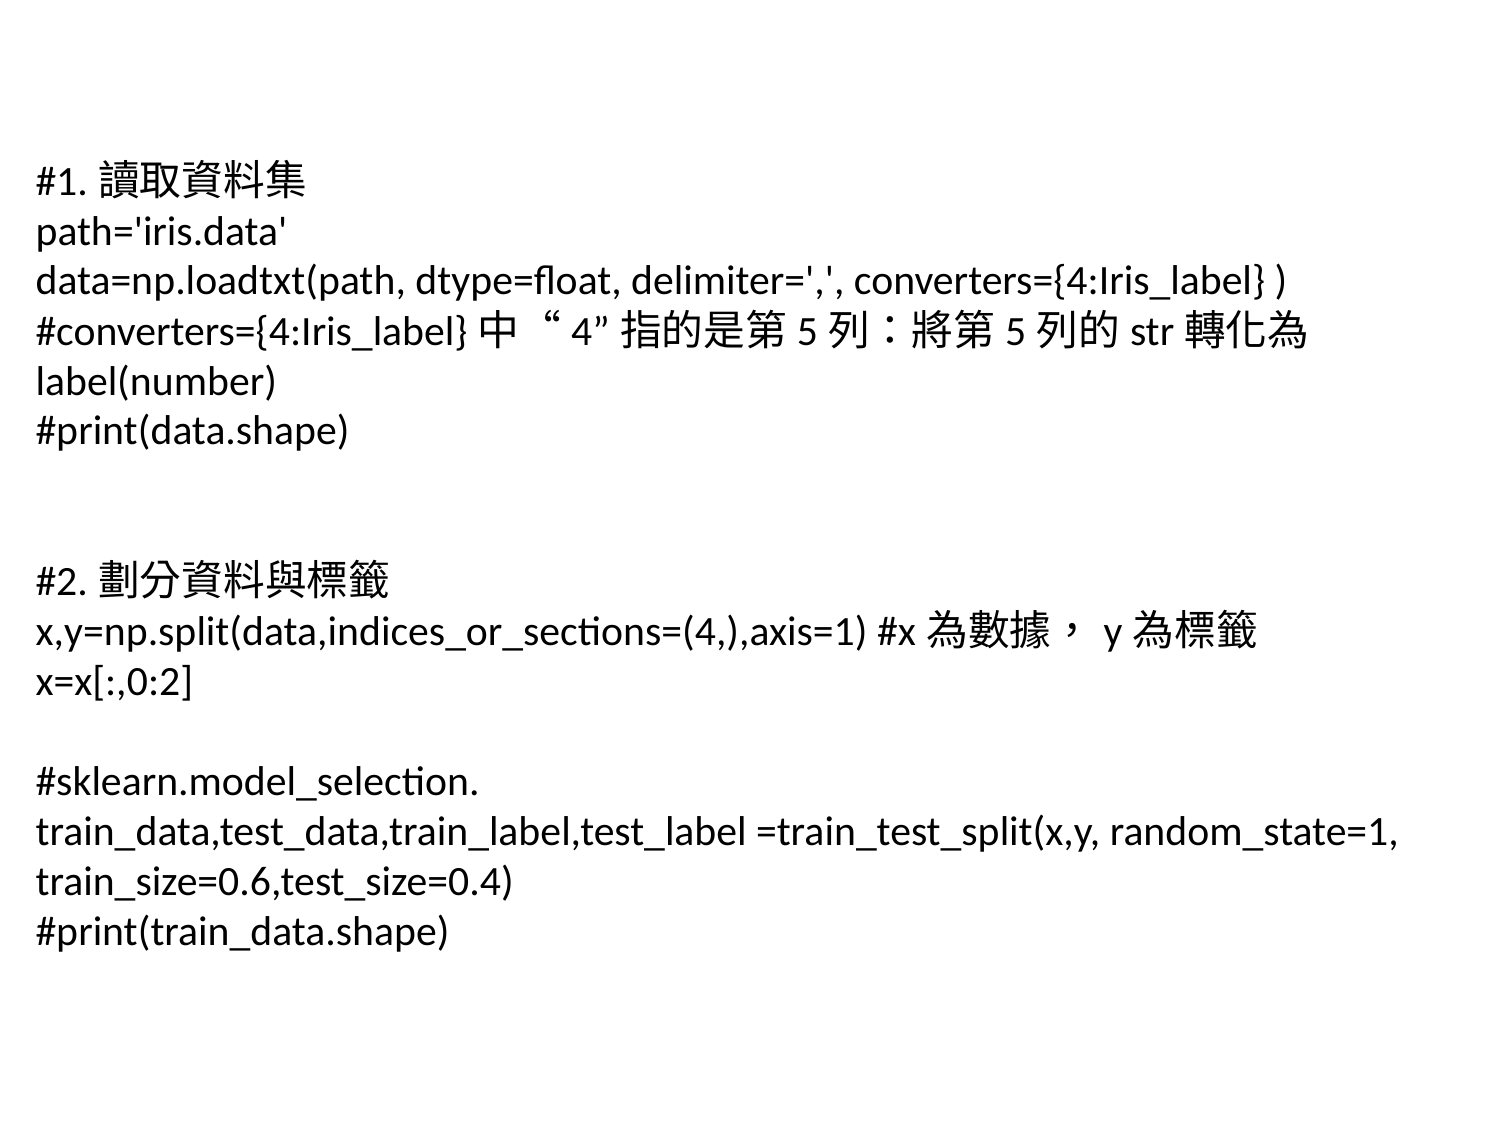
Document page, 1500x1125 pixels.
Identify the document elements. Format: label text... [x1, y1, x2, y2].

text_box #1.讀取資料集 path='iris.data' data=np.loadtxt(path, dtype=float, delimiter=',', converters={4:Iris_label} ) #converters={4:Iris_label}中“4”指的是第5列：將第5列的str轉化為label(number) #print(data.shape) #2.劃分資料與標籤 x,y=np.split(data,indices_or_sections=(4,),axis=1) #x為數據，y為標籤 x=x[:,0:2] #sklearn.model_selection. train_data,test_data,train_label,test_label =train_test_split(x,y, random_state=1, train_size=0.6,test_size=0.4) #print(train_data.shape) [20, 145, 1480, 1021]
